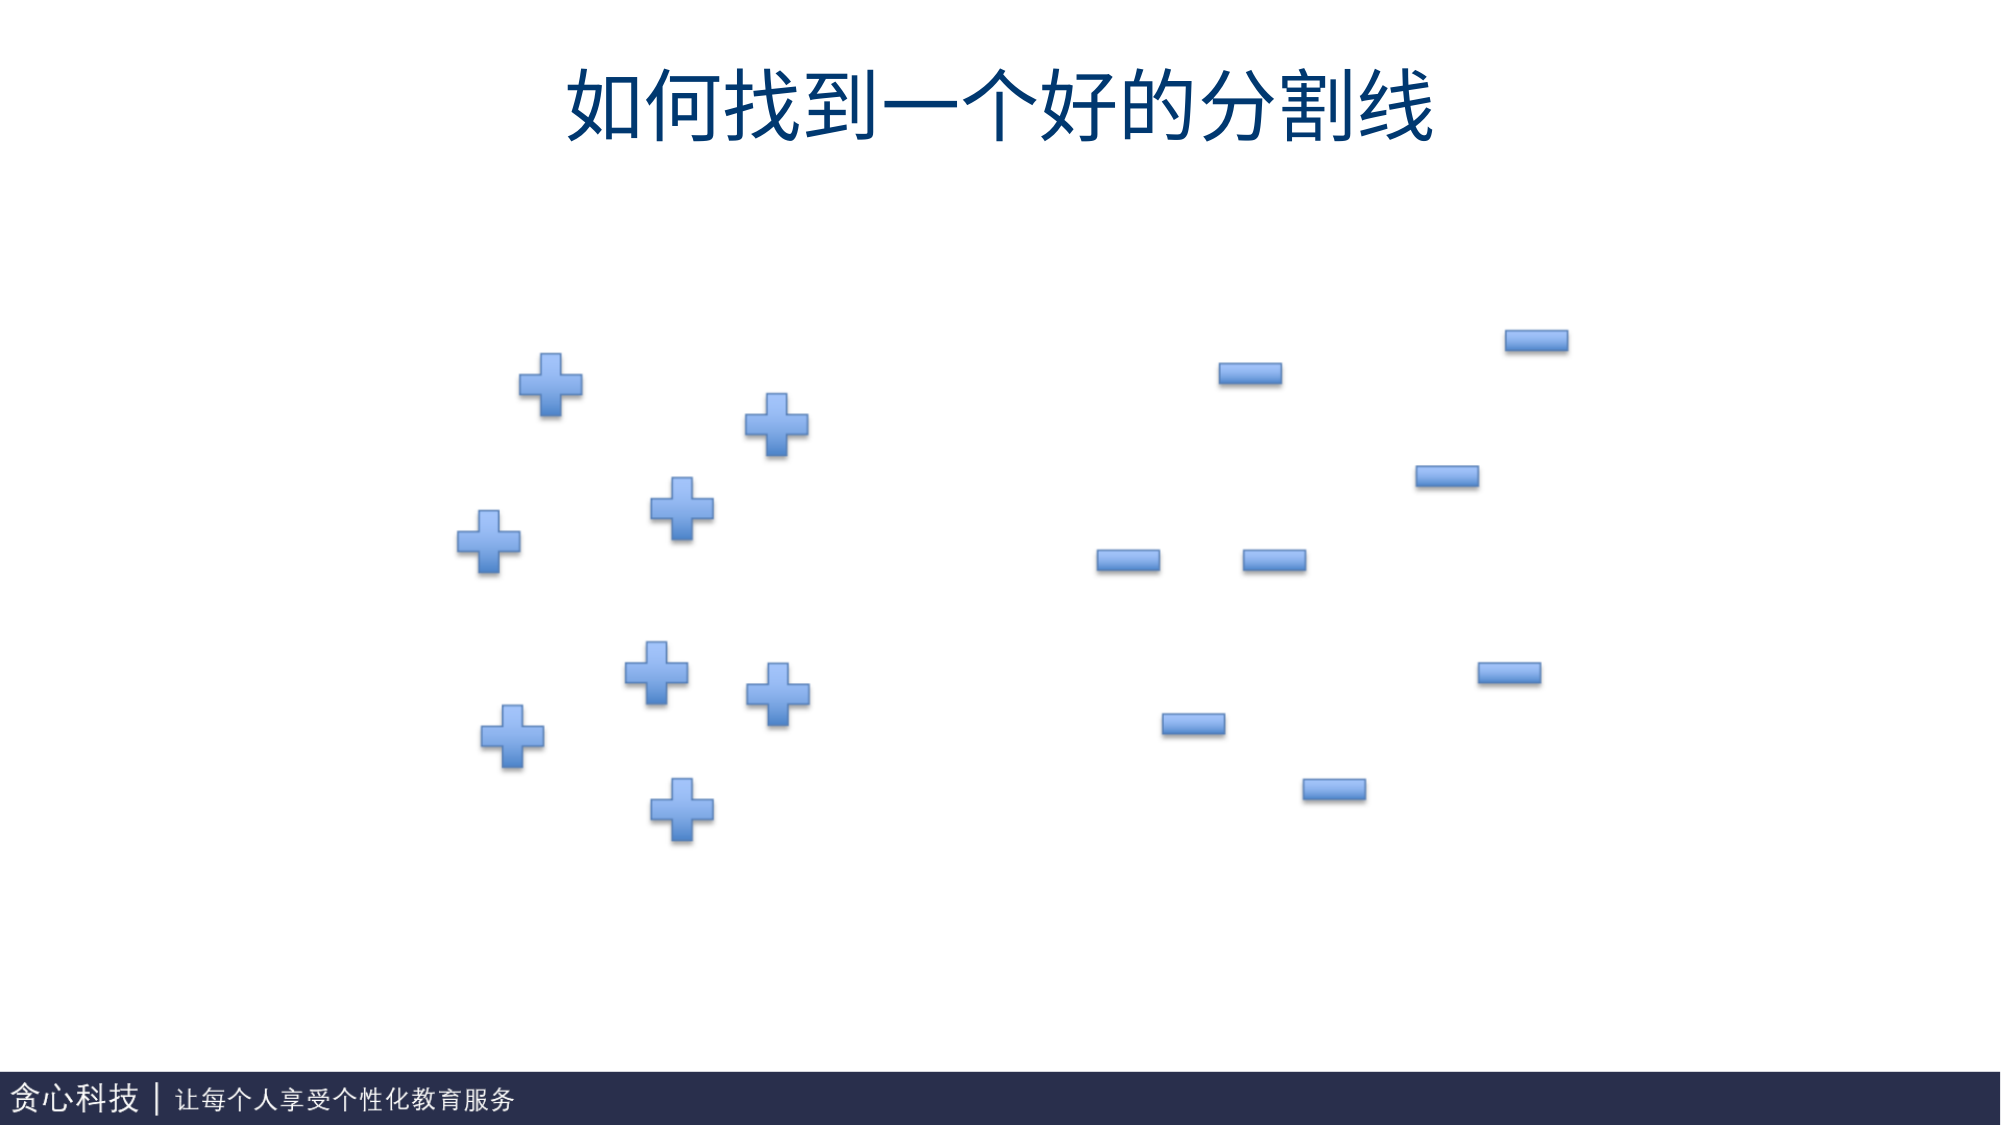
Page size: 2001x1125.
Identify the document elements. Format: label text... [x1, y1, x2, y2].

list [330, 237, 1670, 952]
picture [0, 0, 2001, 1125]
title 如何找到一个好的分割线 [137, 1, 1863, 219]
